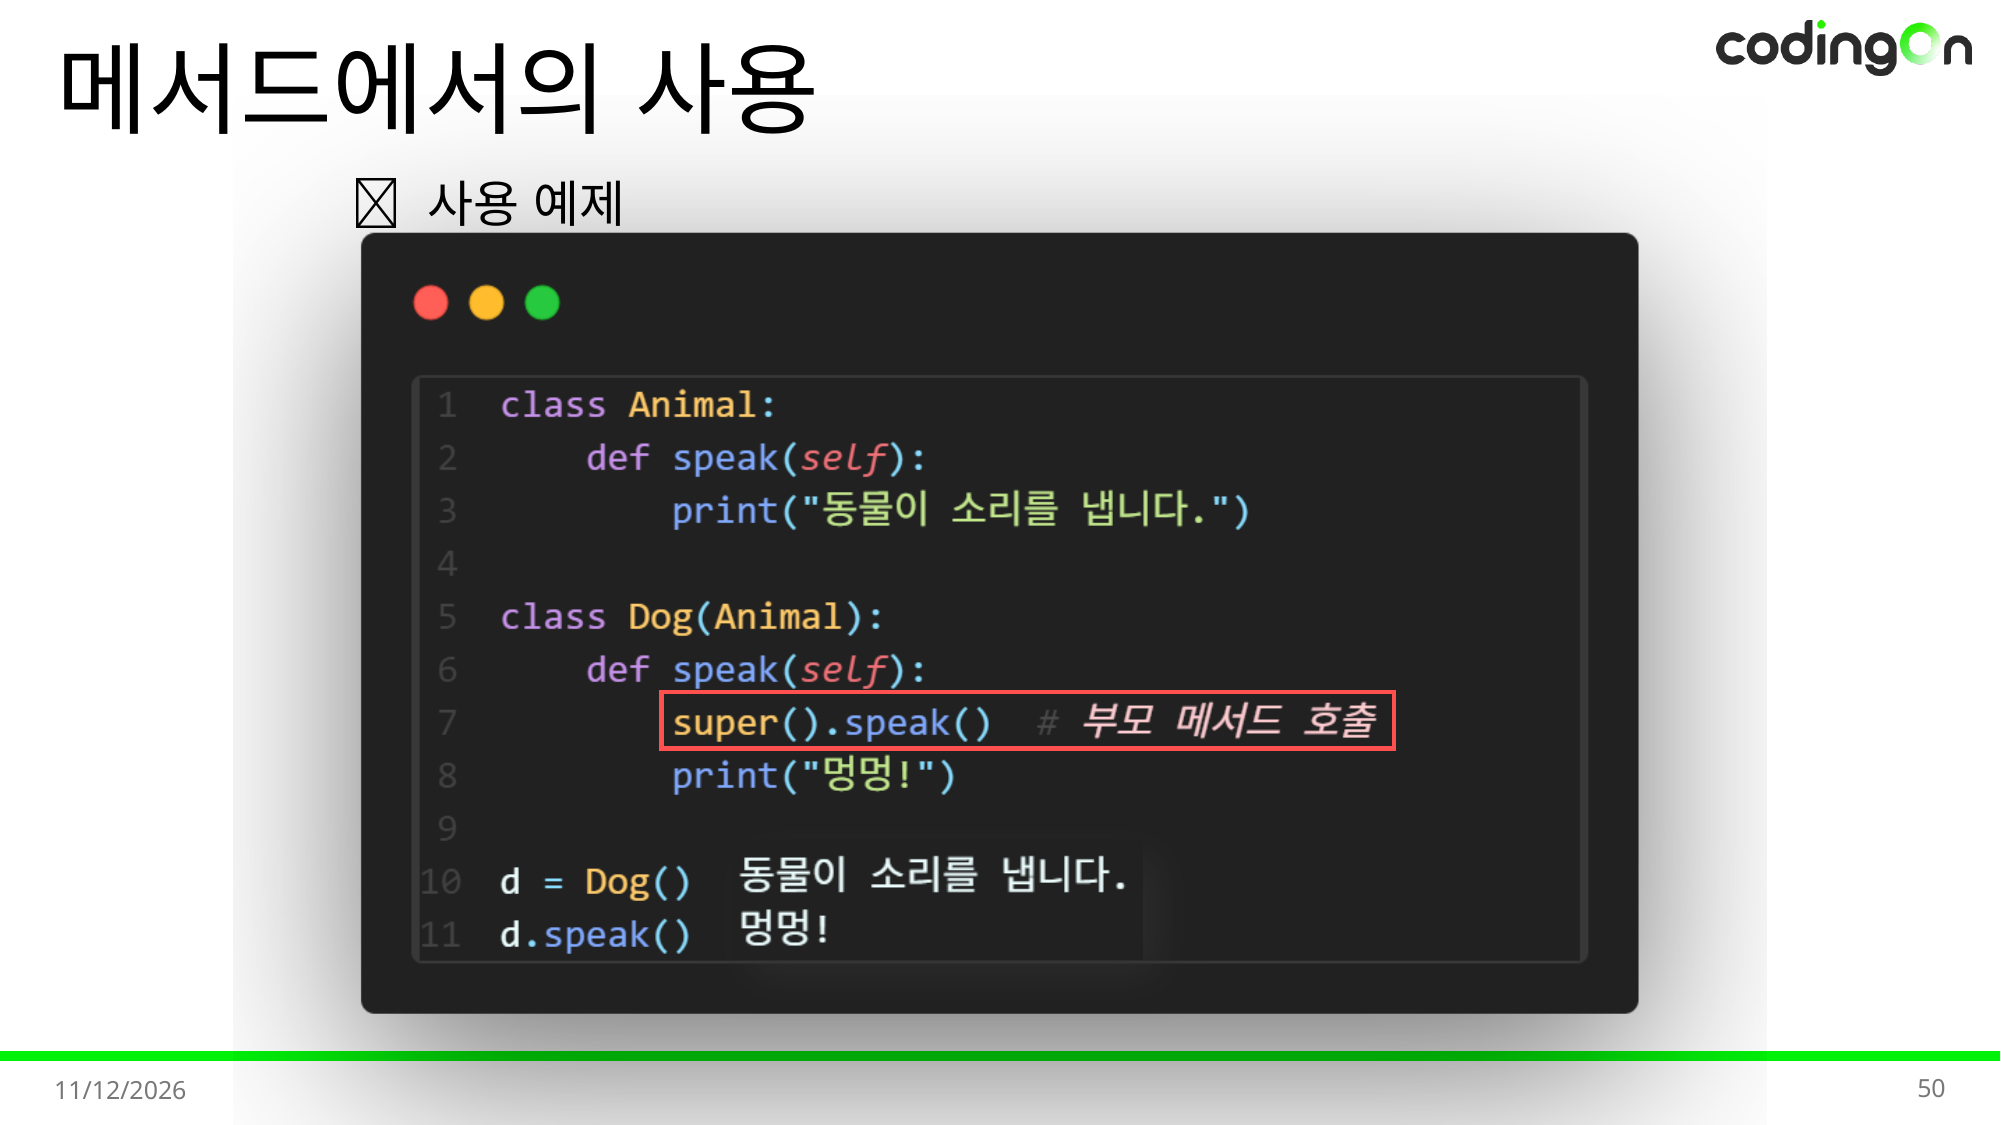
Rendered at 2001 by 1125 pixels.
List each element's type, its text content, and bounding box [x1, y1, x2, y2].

title 메서드에서의 사용 [41, 0, 1767, 188]
picture [233, 95, 1767, 1125]
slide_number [39, 1061, 233, 1122]
picture [1767, 20, 1972, 76]
slide_number 50 [1767, 1059, 1961, 1120]
